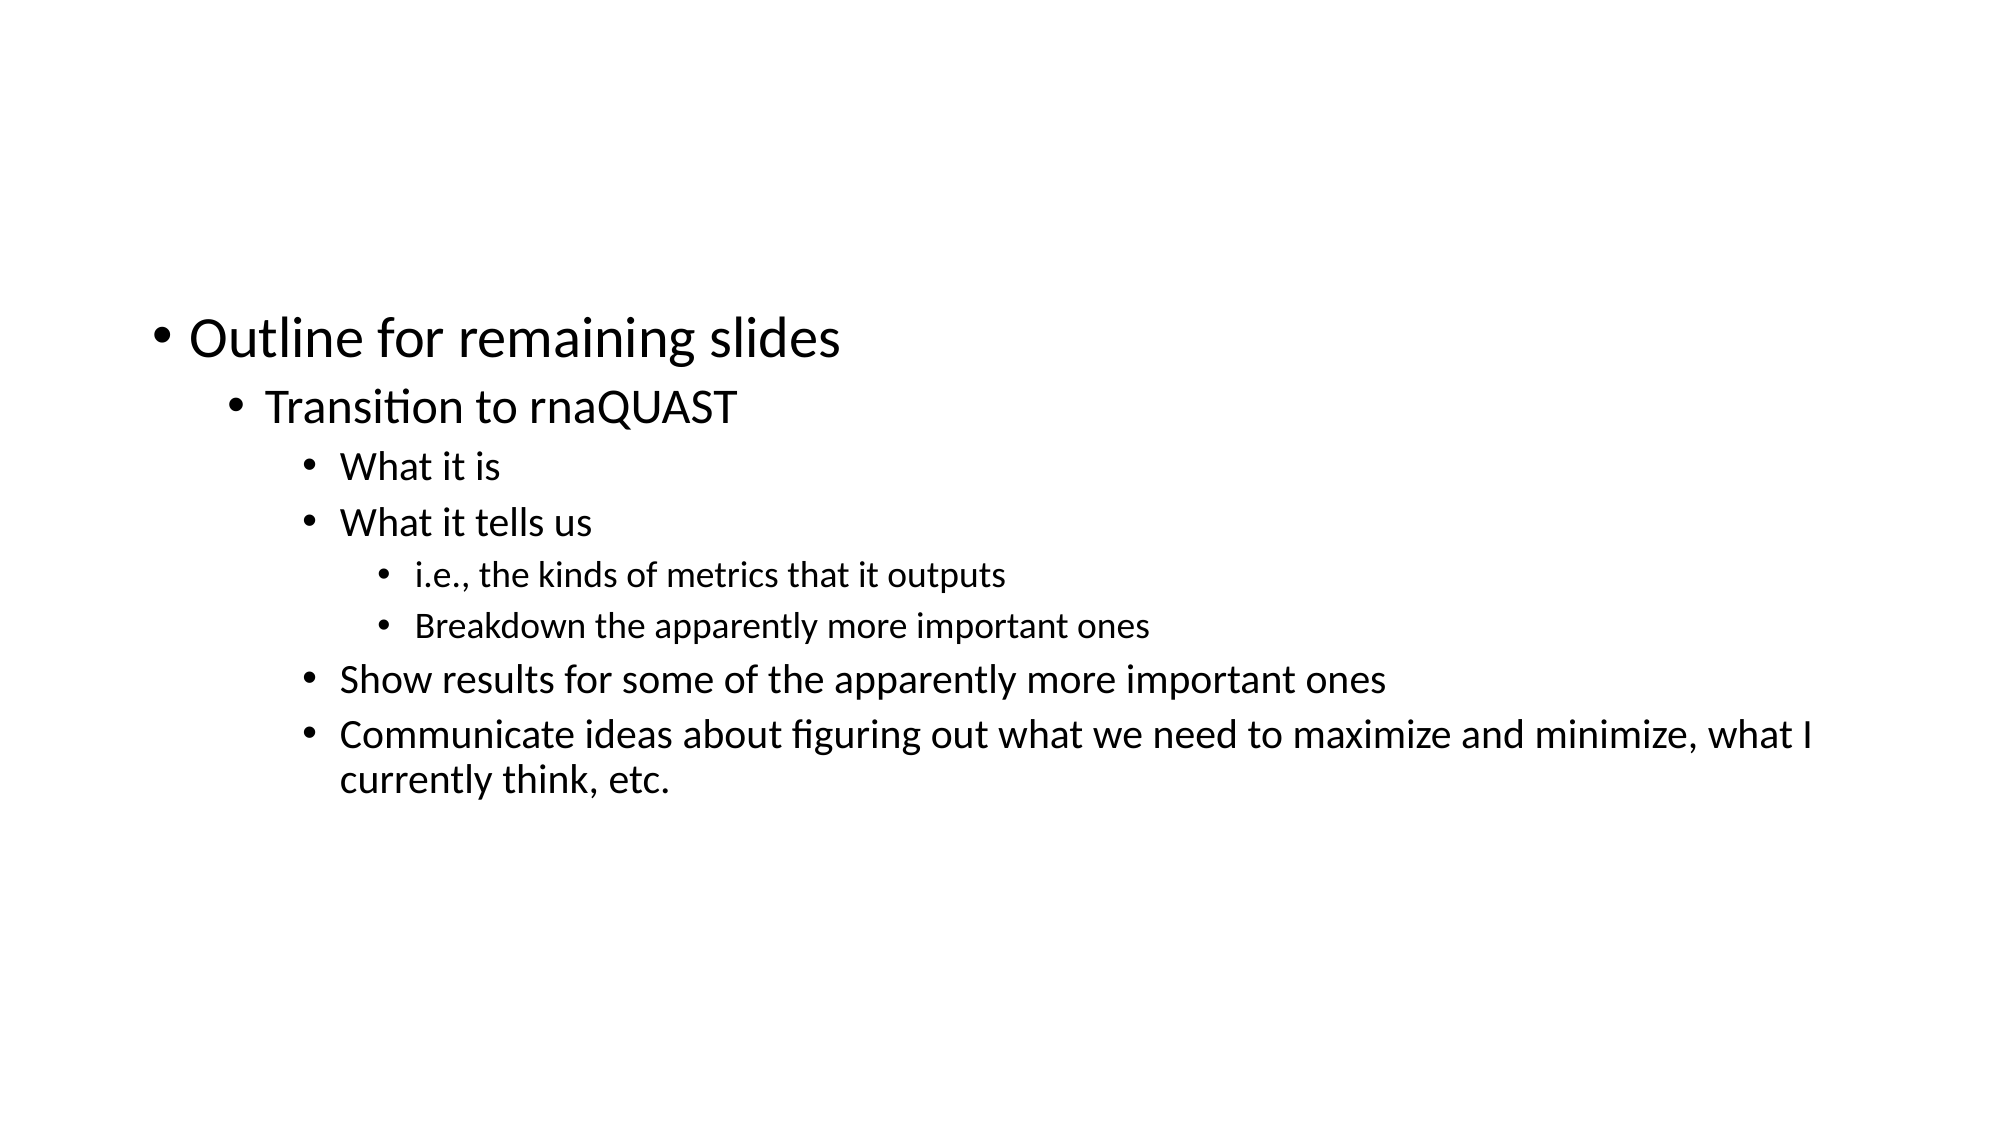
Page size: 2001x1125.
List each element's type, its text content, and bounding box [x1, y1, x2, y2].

list Outline for remaining slides Transition to rnaQUAST What it is What it tells us i.e., the kinds of metrics that it outputs Breakdown the apparently more important ones Show results for some of the apparently more important ones Communicate ideas about figuring out what we need to maximize and minimize, what I currently think, etc. [137, 299, 1863, 1014]
